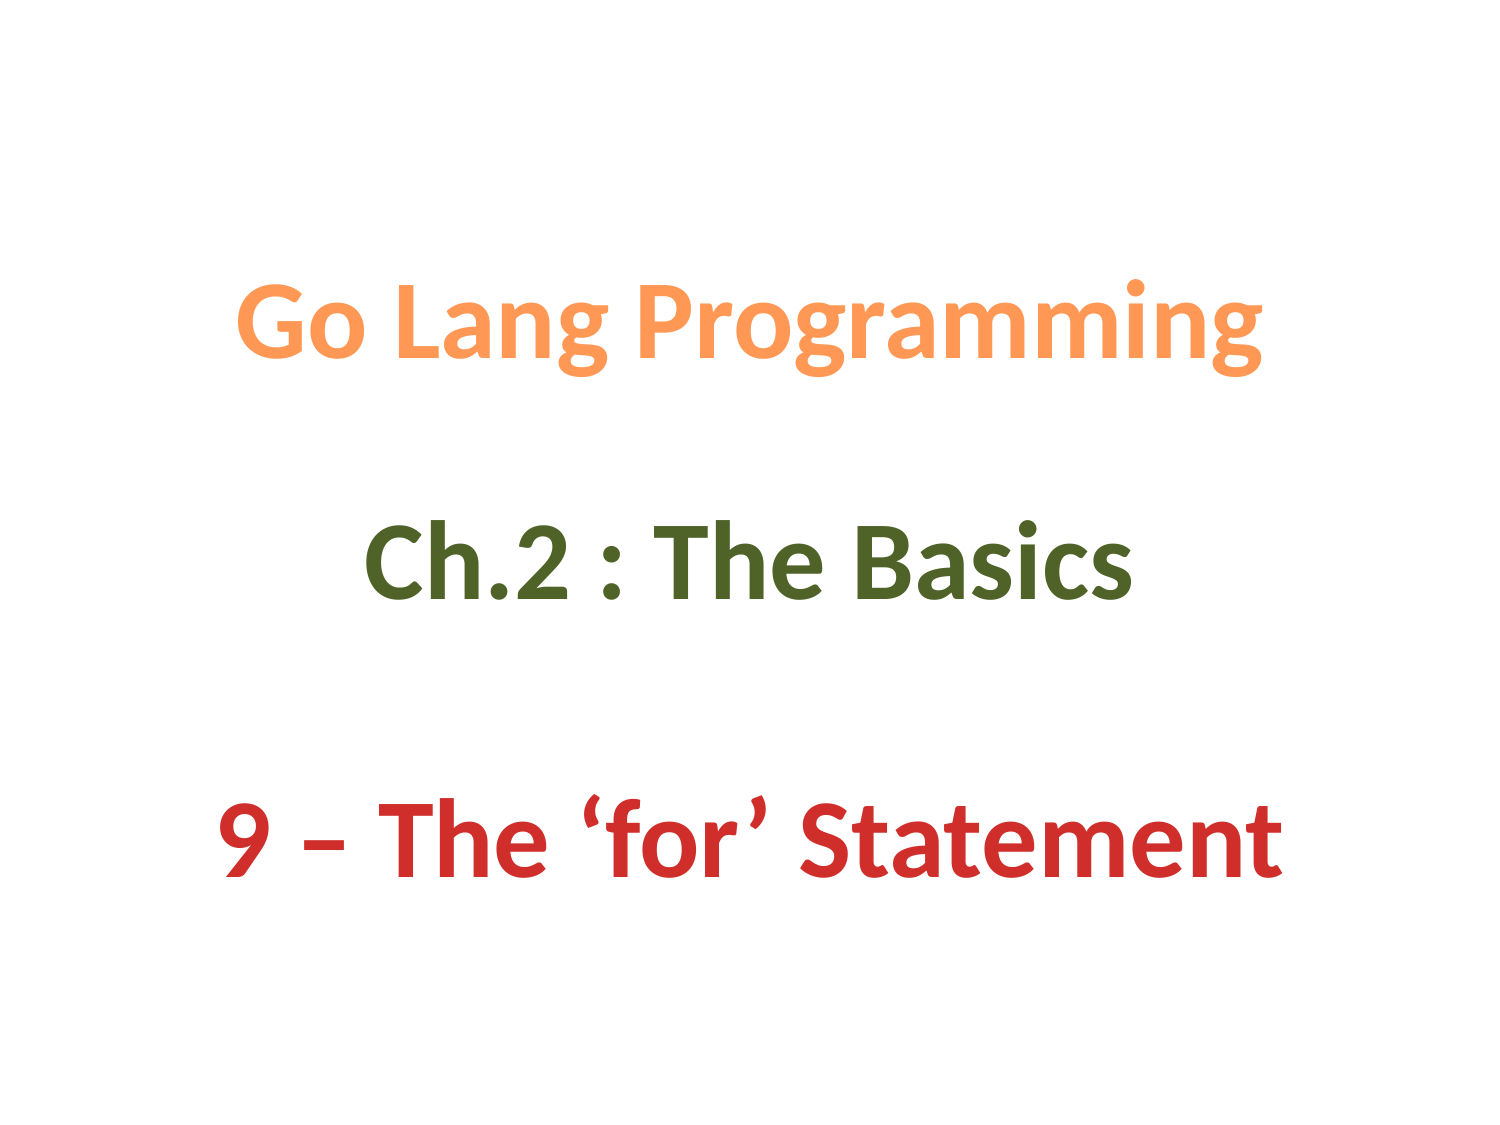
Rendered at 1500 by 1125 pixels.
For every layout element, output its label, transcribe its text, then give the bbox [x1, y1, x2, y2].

text_box 9 – The ‘for’ Statement [0, 757, 1500, 908]
text_box Ch.2 : The Basics [0, 479, 1500, 630]
text_box Go Lang Programming [0, 238, 1500, 388]
